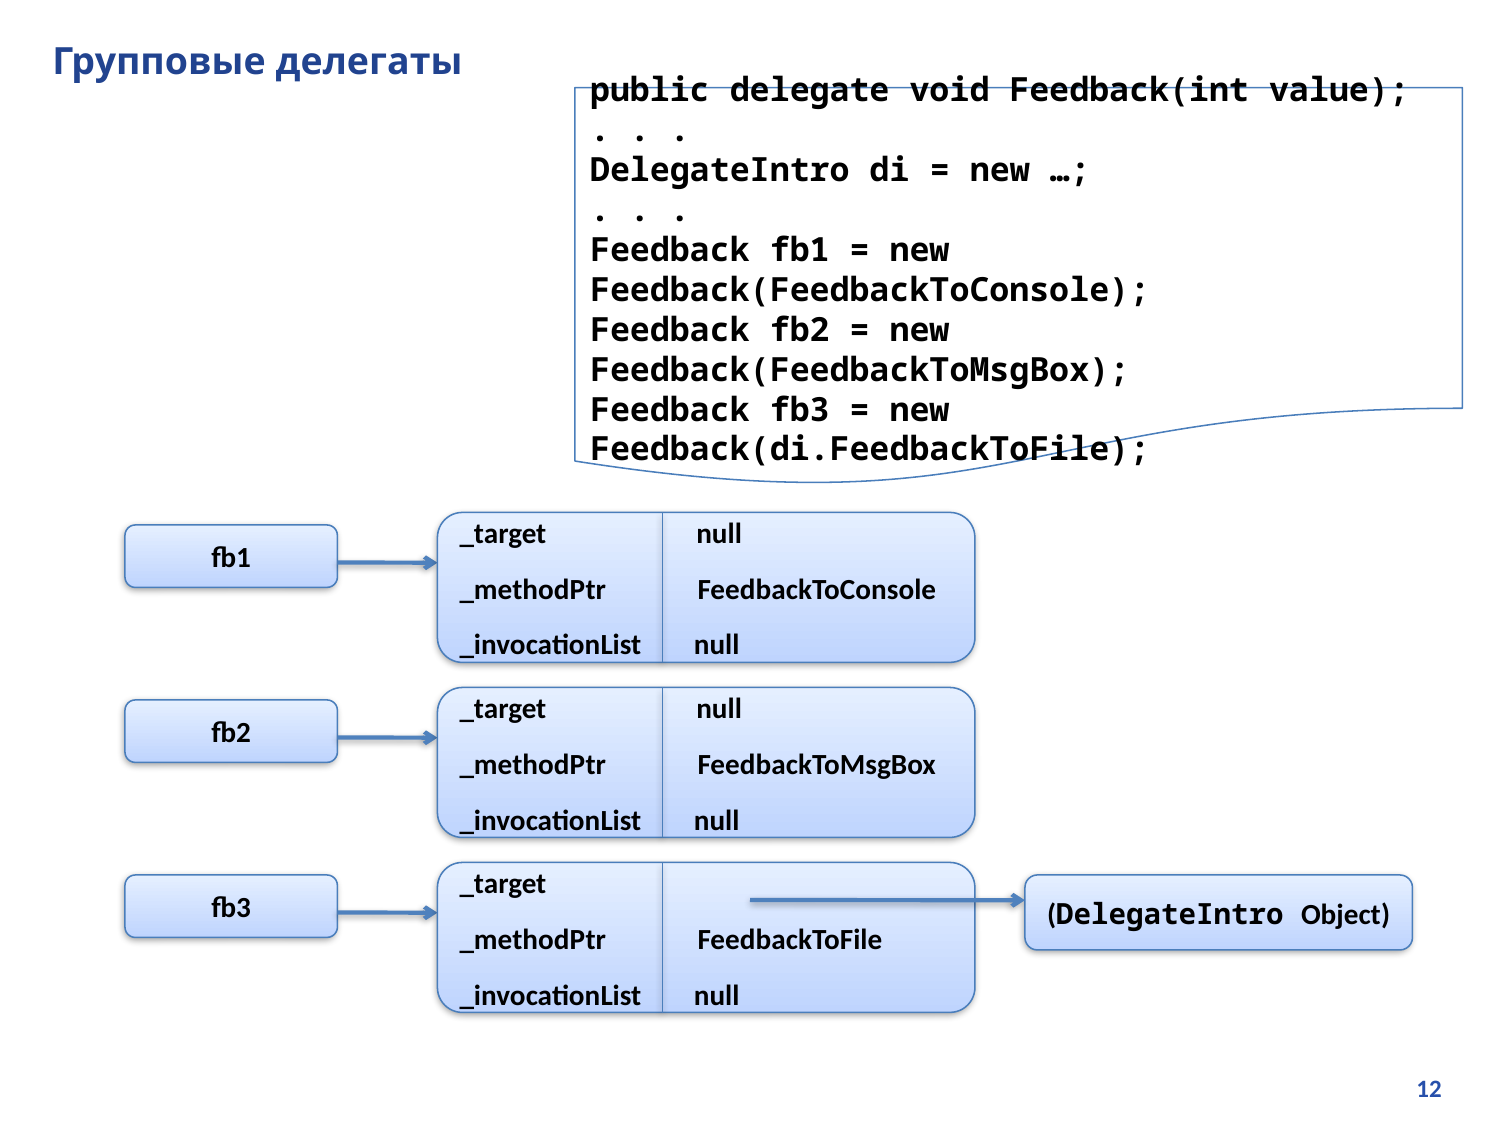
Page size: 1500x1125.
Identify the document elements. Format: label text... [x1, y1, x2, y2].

title Групповые делегаты [36, 29, 1469, 90]
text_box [124, 512, 1413, 1013]
text_box public delegate void Feedback(int value); . . . DelegateIntro di = new …; . . . Feedback fb1 = new Feedback(FeedbackToConsole); Feedback fb2 = new Feedback(FeedbackToMsgBox); Feedback fb3 = new Feedback(di.FeedbackToFile); [574, 86, 1464, 484]
